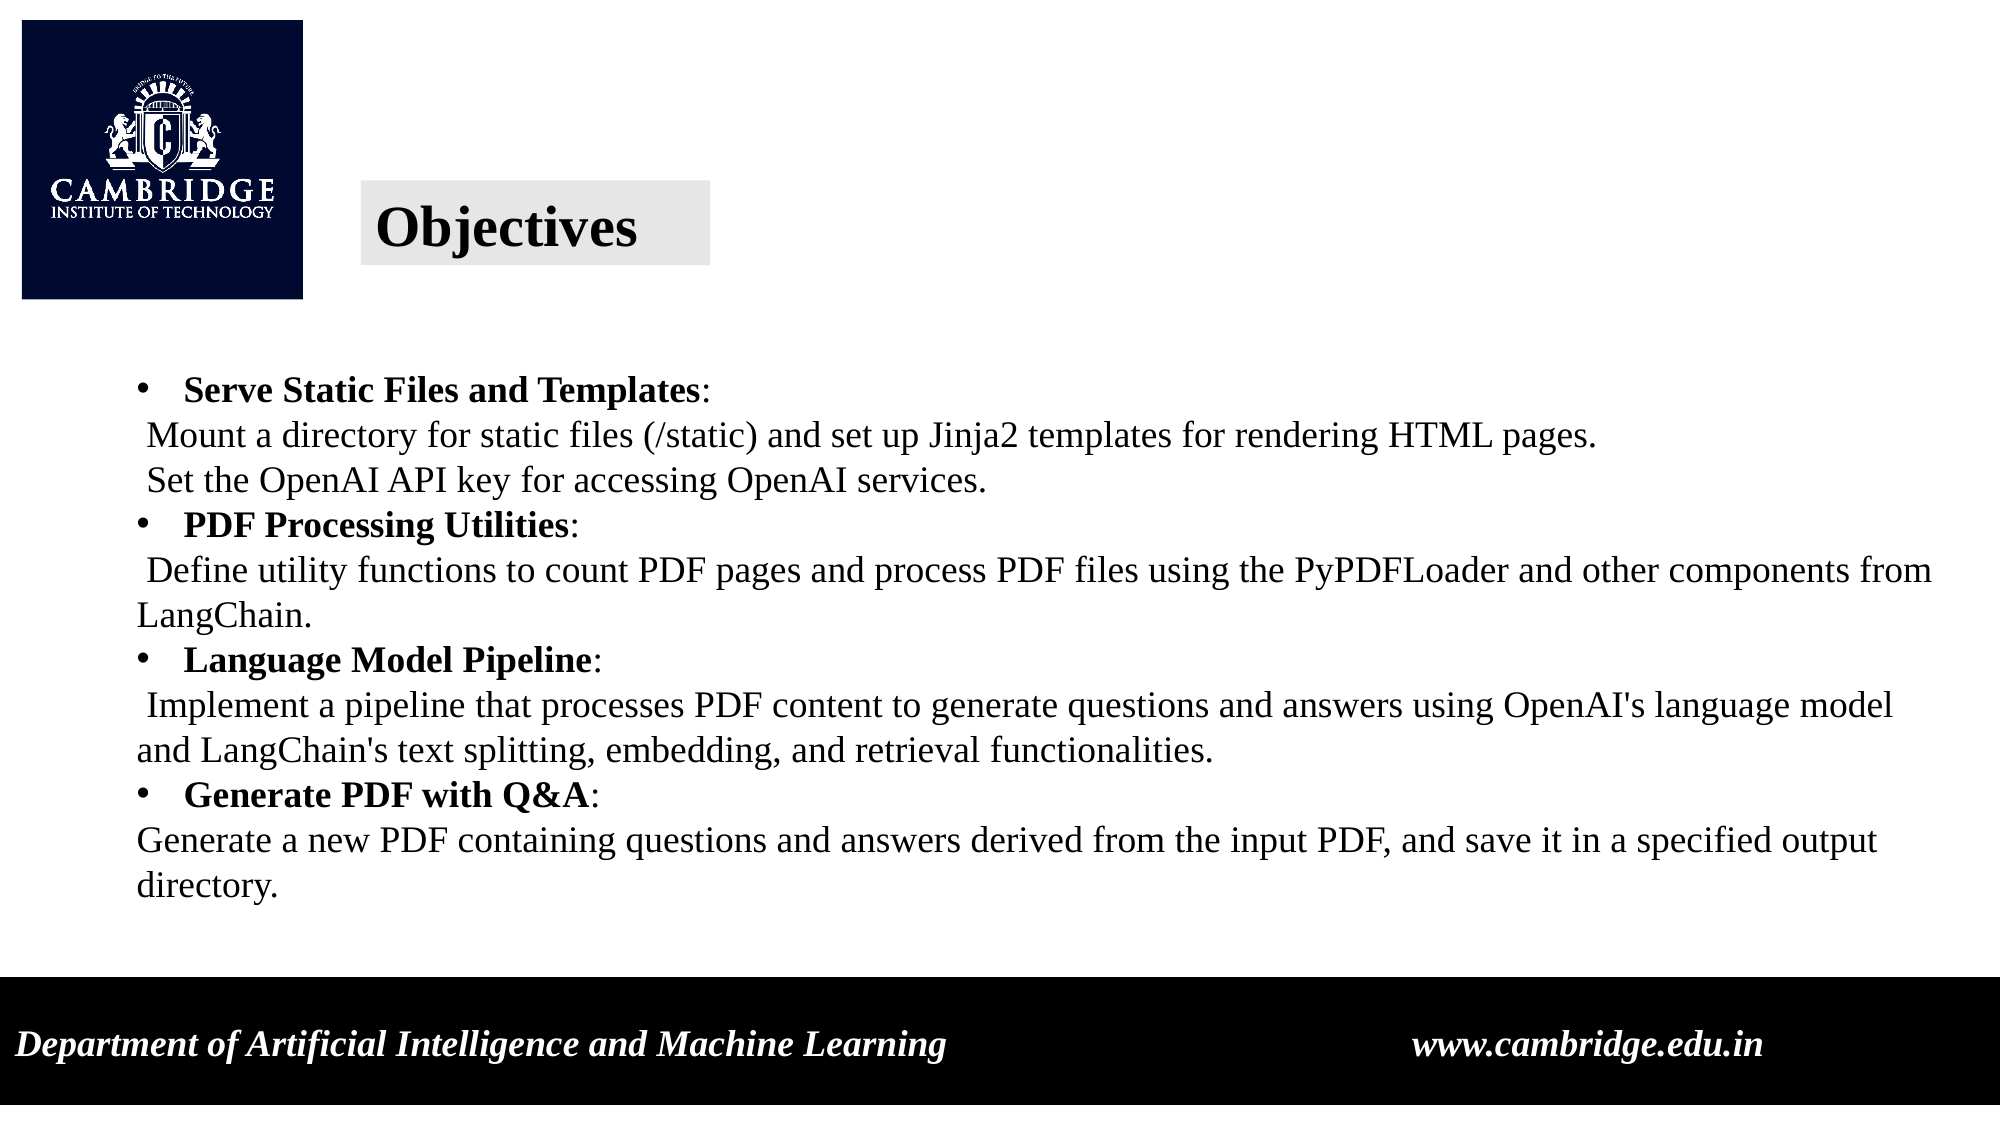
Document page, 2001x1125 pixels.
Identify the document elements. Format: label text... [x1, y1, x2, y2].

text_box Department of Artificial Intelligence and Machine Learning www.cambridge.edu.in [0, 977, 2000, 1105]
picture [51, 74, 274, 218]
text_box Objectives [360, 180, 711, 266]
text_box Serve Static Files and Templates: Mount a directory for static files (/static) and set up Jinja2 templates for rendering HTML pages. Set the OpenAI API key for accessing OpenAI services. PDF Processing Utilities: Define utility functions to count PDF pages and process PDF files using the PyPDFLoader and other components from LangChain. Language Model Pipeline: Implement a pipeline that processes PDF content to generate questions and answers using OpenAI's language model and LangChain's text splitting, embedding, and retrieval functionalities. Generate PDF with Q&A: Generate a new PDF containing questions and answers derived from the input PDF, and save it in a specified output directory. [121, 357, 1958, 958]
